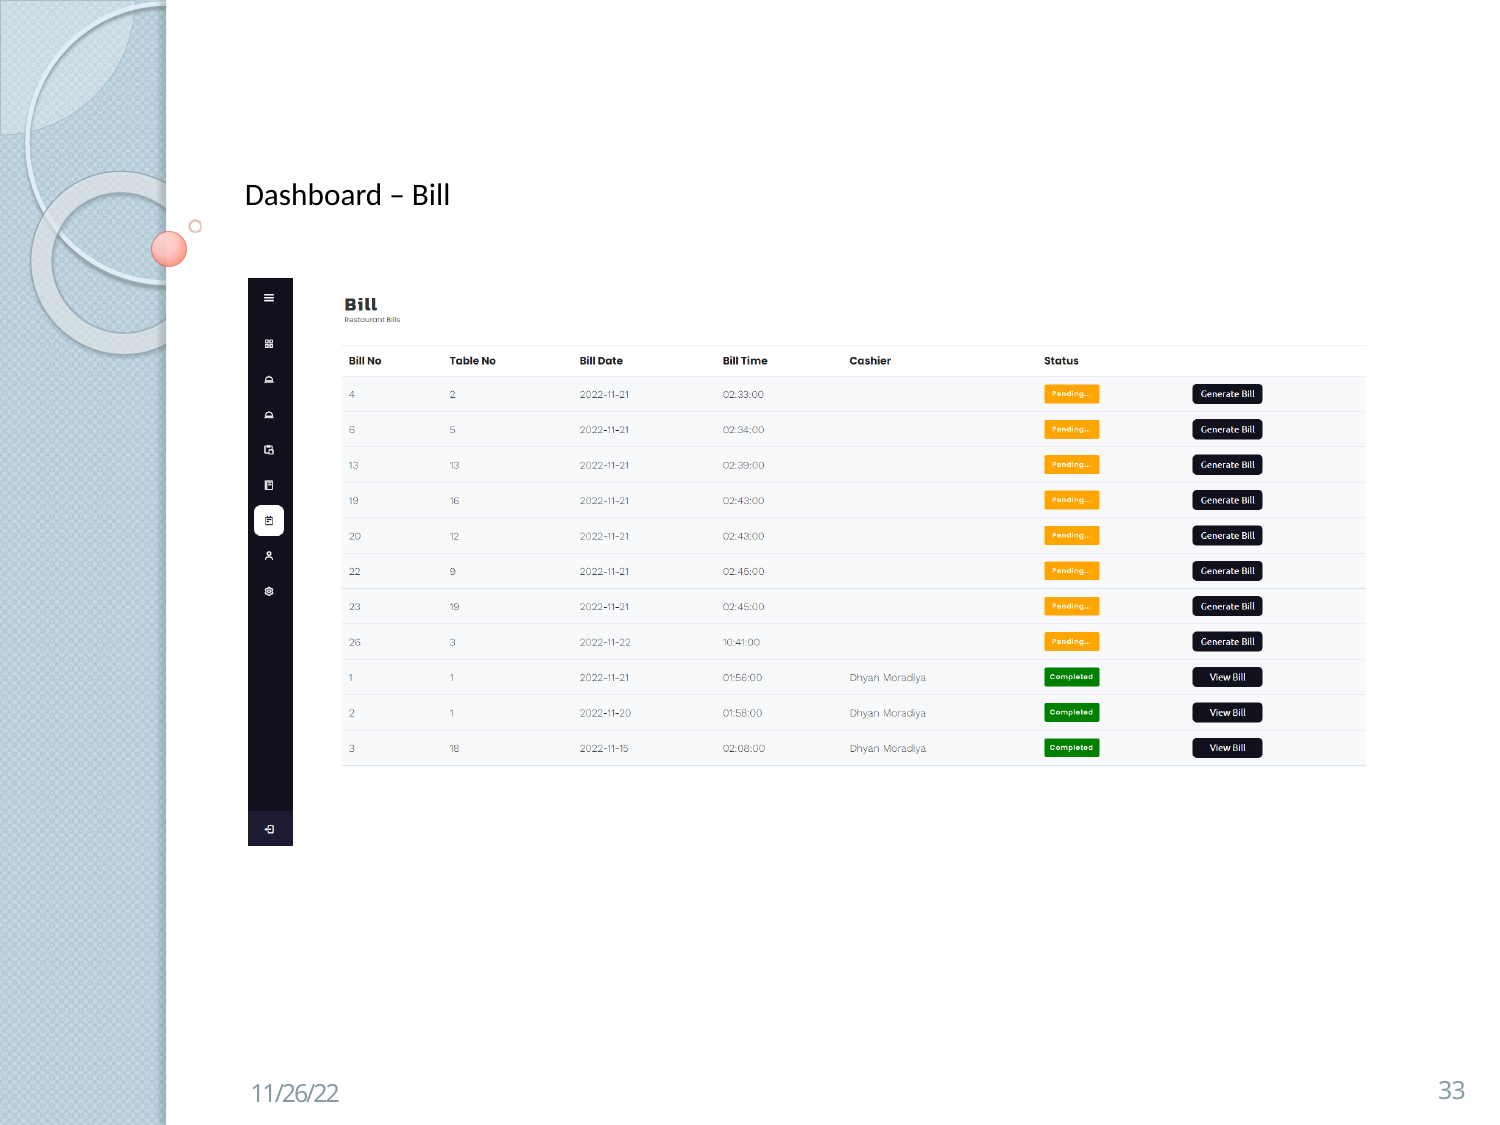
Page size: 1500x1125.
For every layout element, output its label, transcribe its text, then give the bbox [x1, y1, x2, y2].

picture [0, 0, 187, 1125]
slide_number 33 [1431, 1073, 1470, 1125]
picture [188, 219, 202, 233]
text_box Dashboard – Bill [242, 172, 600, 212]
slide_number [248, 1076, 342, 1125]
picture [248, 278, 1412, 847]
